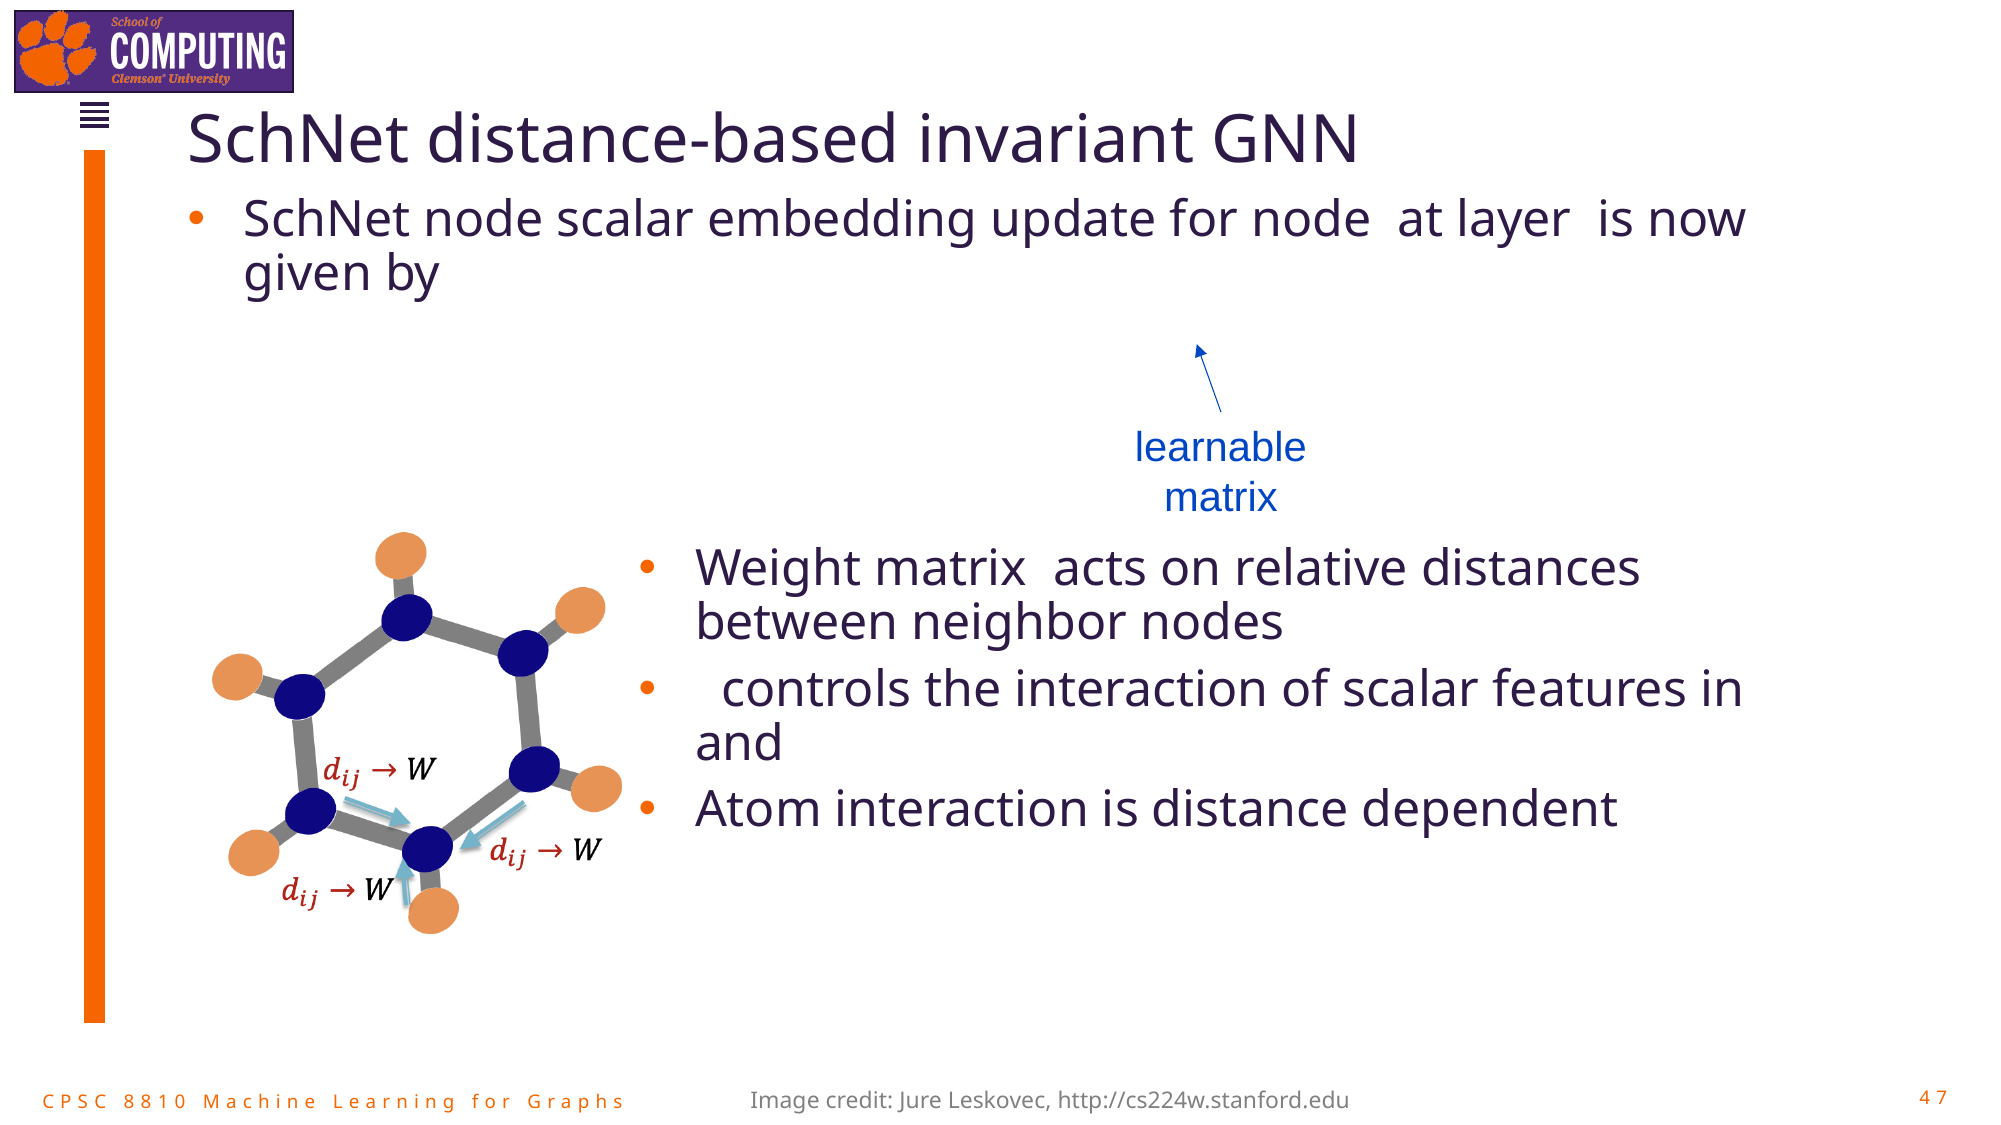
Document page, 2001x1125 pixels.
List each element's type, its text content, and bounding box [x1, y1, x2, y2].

picture [18, 10, 285, 86]
picture [204, 528, 639, 943]
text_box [1196, 344, 1221, 413]
text_box learnable matrix [1101, 412, 1341, 527]
text_box Image credit: Jure Leskovec, http://cs224w.stanford.edu [735, 1078, 1366, 1121]
title SchNet distance-based invariant GNN [187, 104, 1913, 178]
